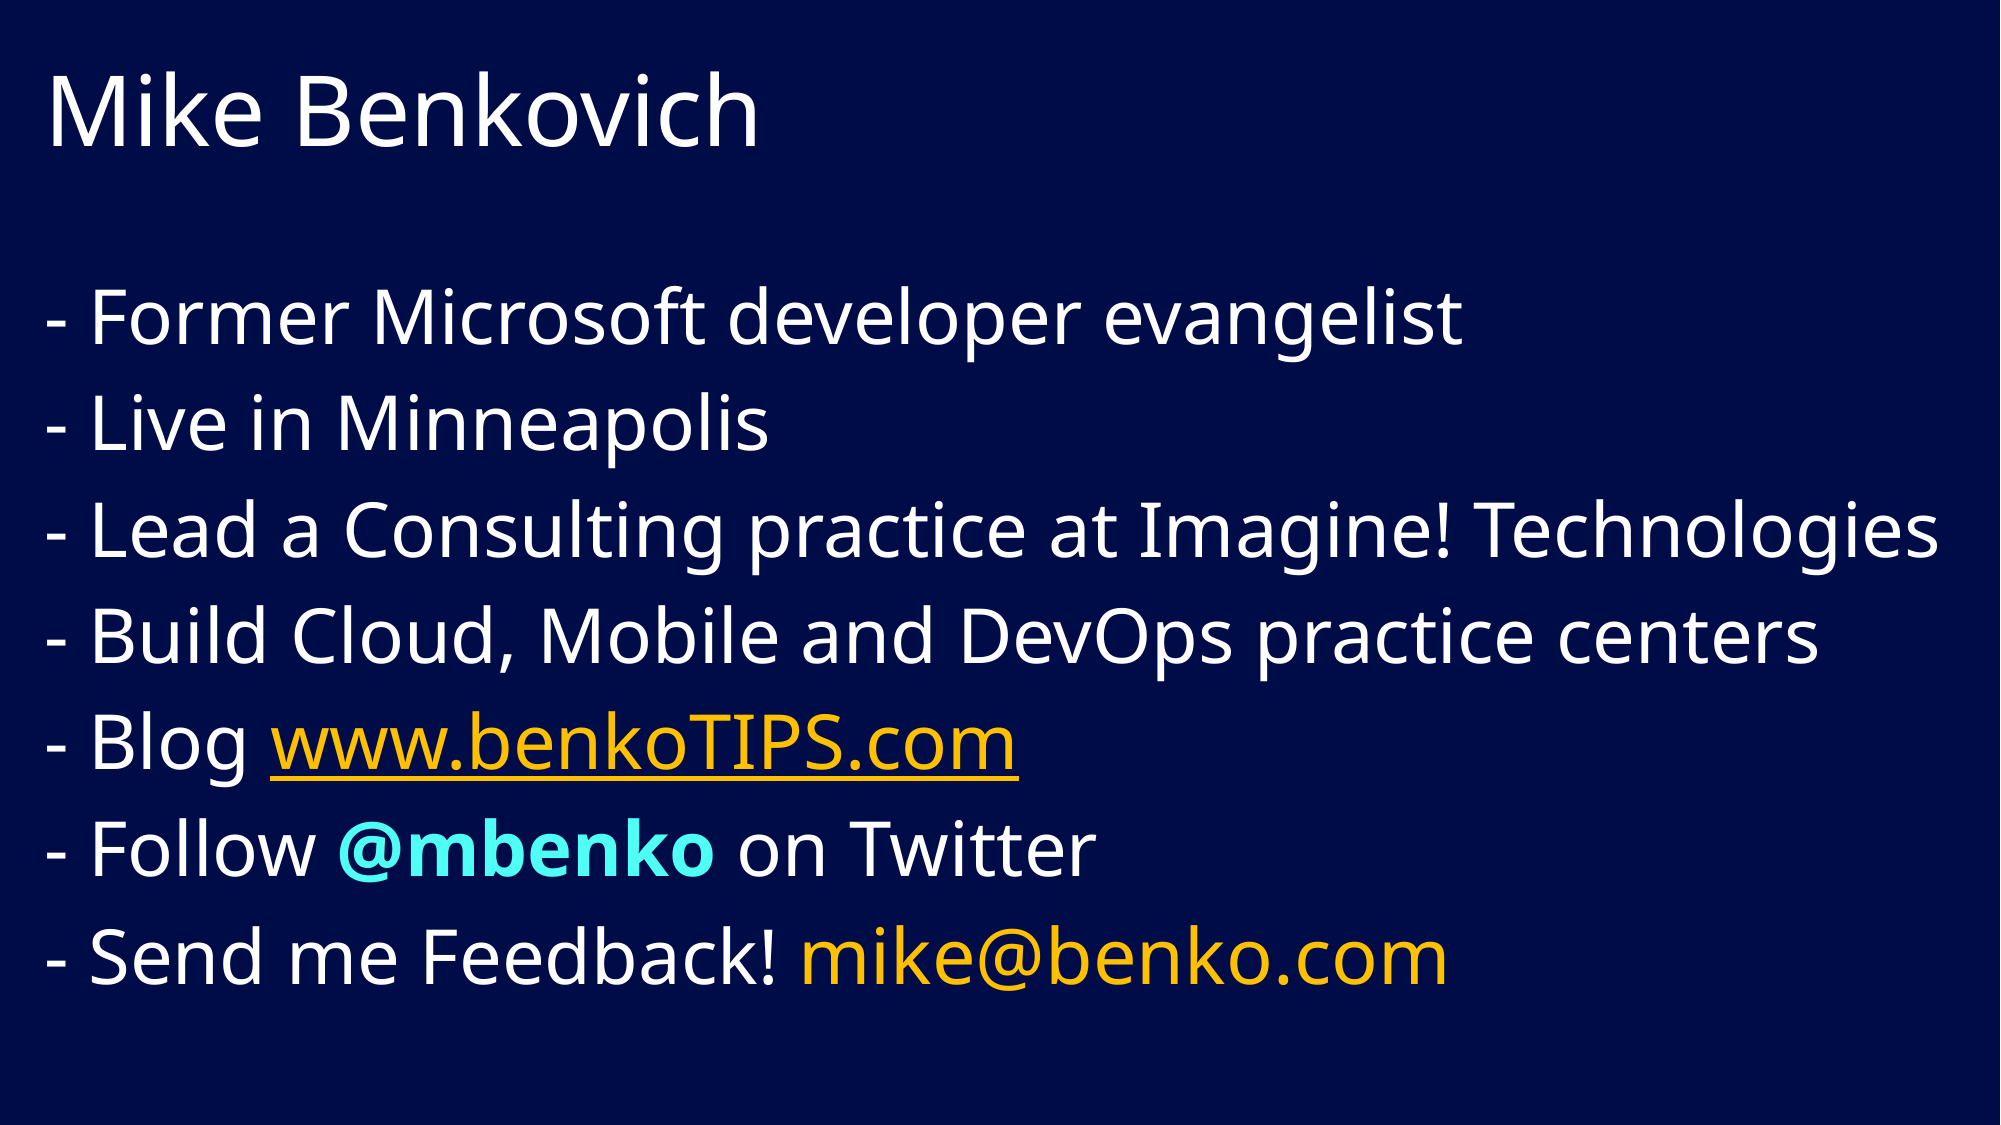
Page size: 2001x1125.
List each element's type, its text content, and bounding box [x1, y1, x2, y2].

list - Former Microsoft developer evangelist - Live in Minneapolis - Lead a Consulting practice at Imagine! Technologies - Build Cloud, Mobile and DevOps practice centers - Blog www.benkoTIPS.com - Follow @mbenko on Twitter - Send me Feedback! mike@benko.com [44, 268, 1956, 1077]
title Mike Benkovich [44, 48, 1956, 195]
